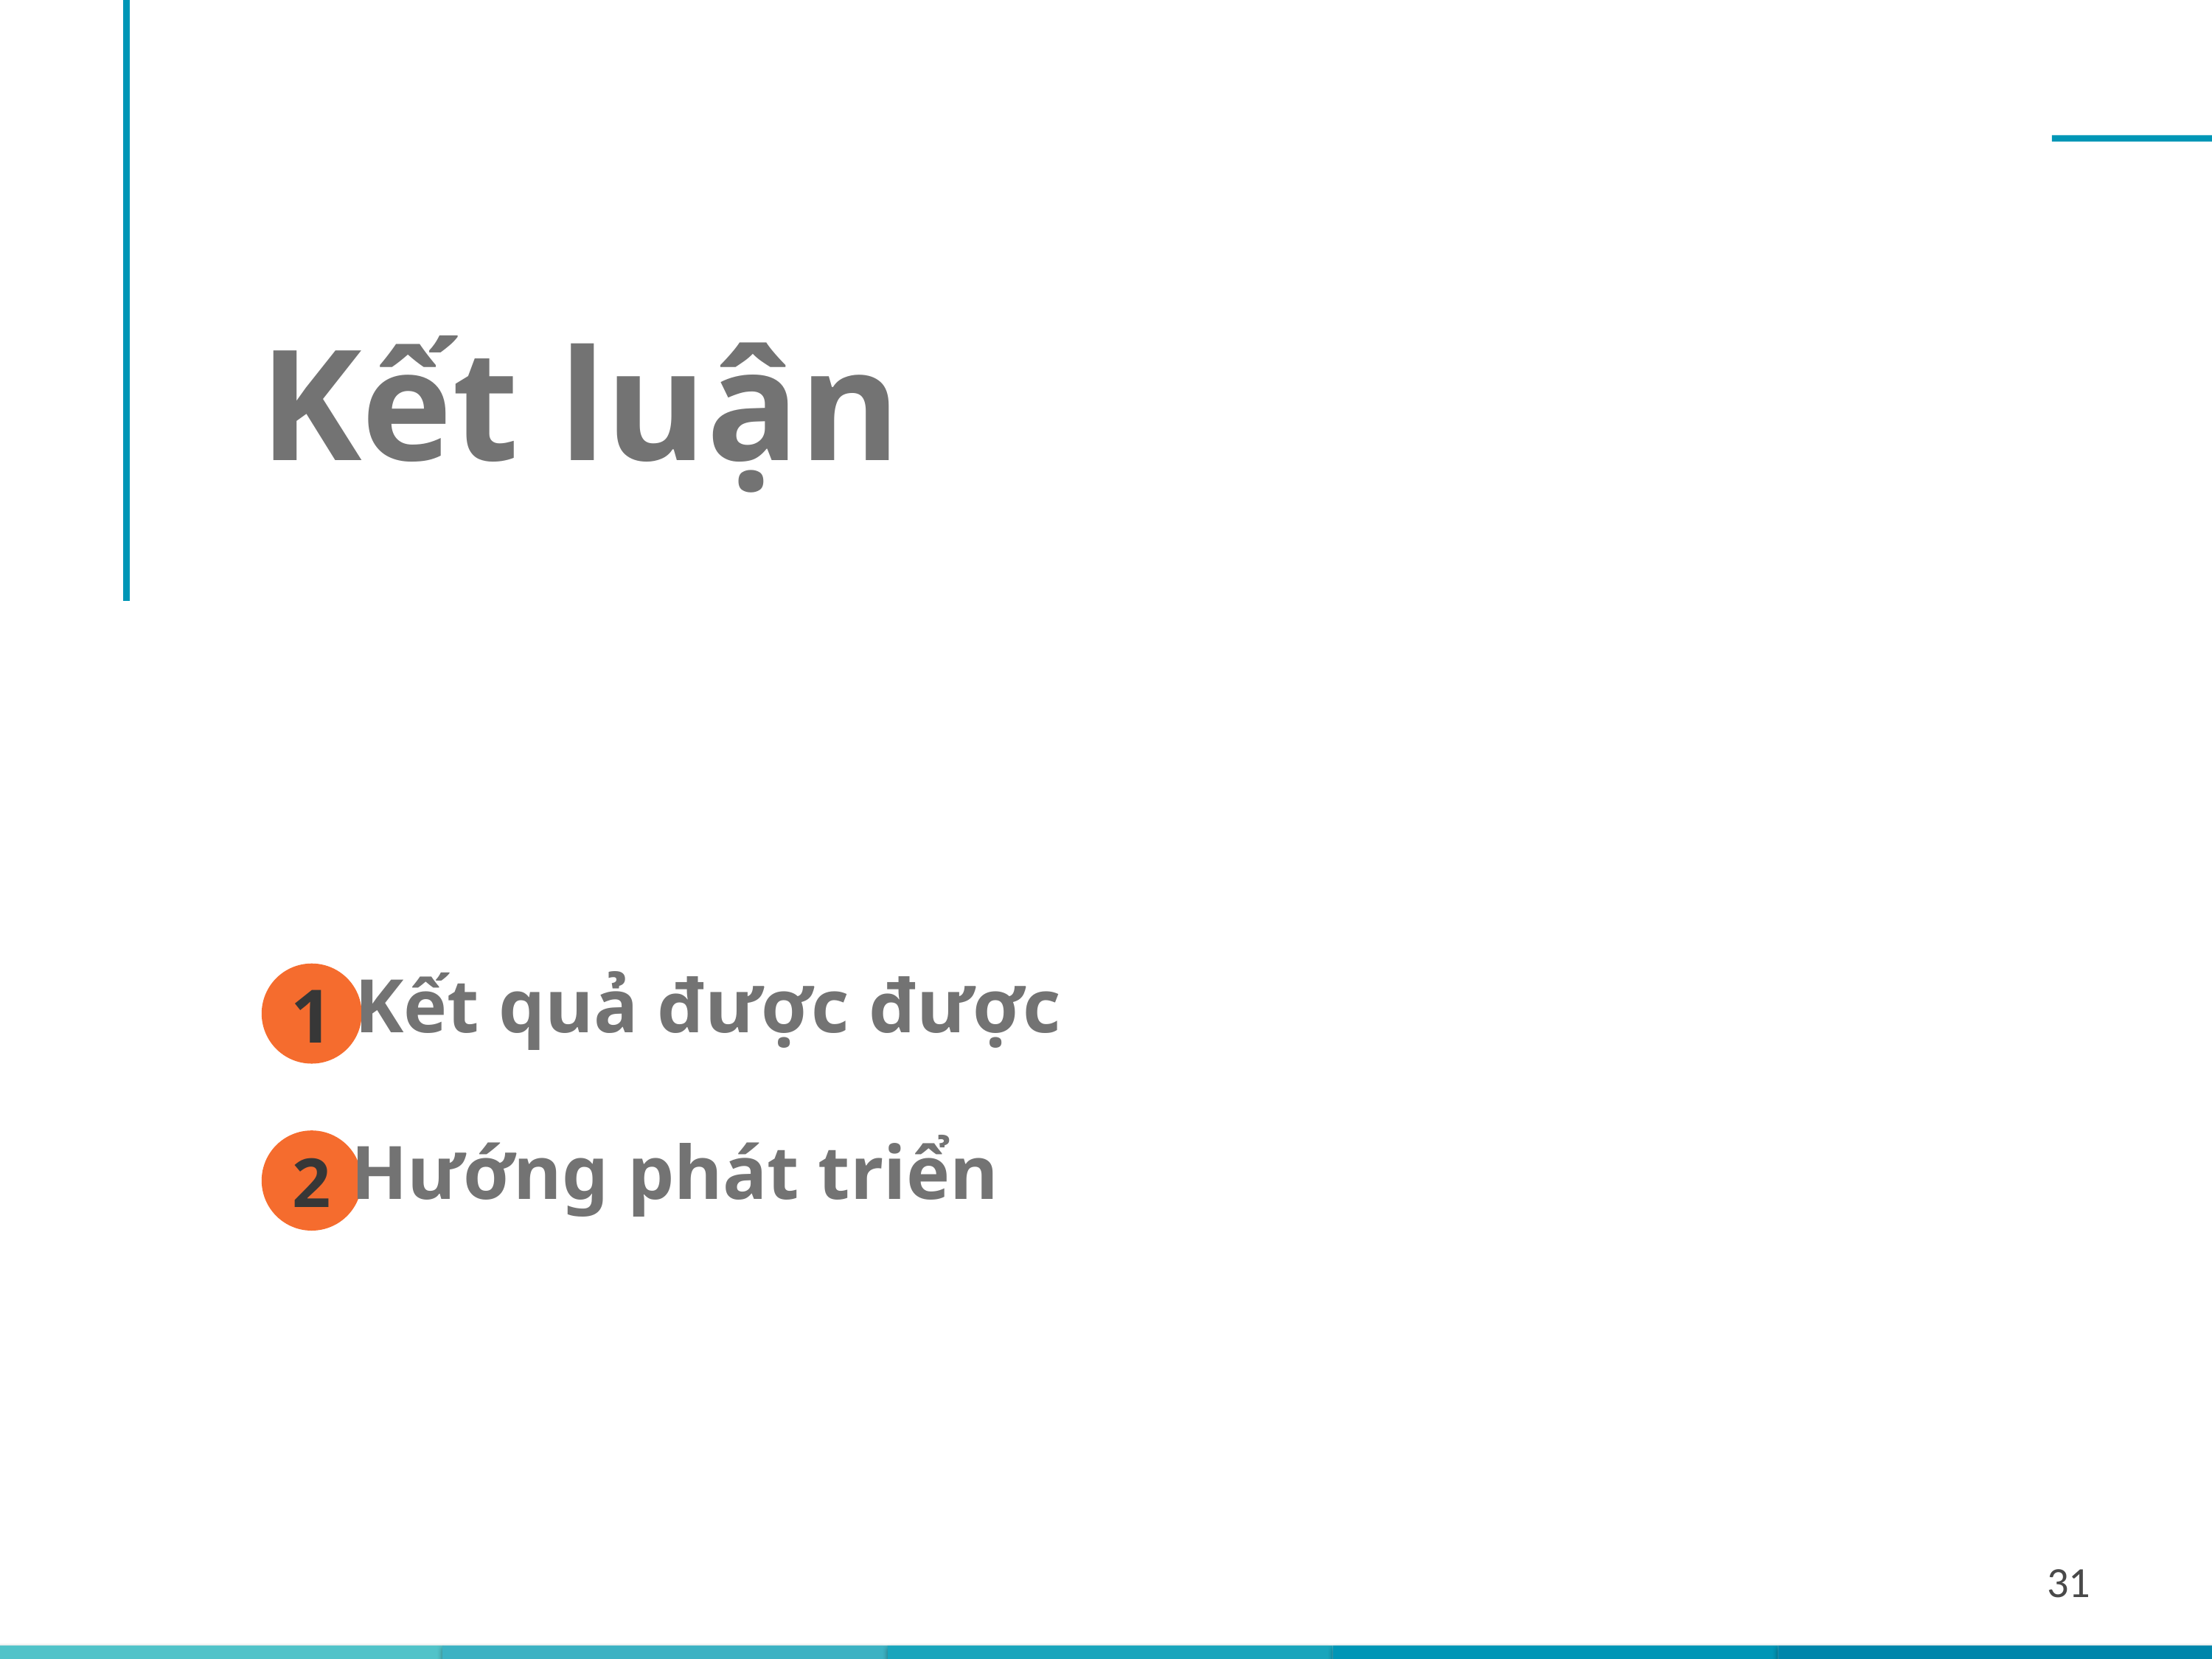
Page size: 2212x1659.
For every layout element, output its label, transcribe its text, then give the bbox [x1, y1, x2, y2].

text_box Kết luận [255, 337, 1356, 721]
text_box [261, 963, 1017, 1064]
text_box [261, 1130, 950, 1231]
slide_number 31 [1604, 1536, 2101, 1625]
